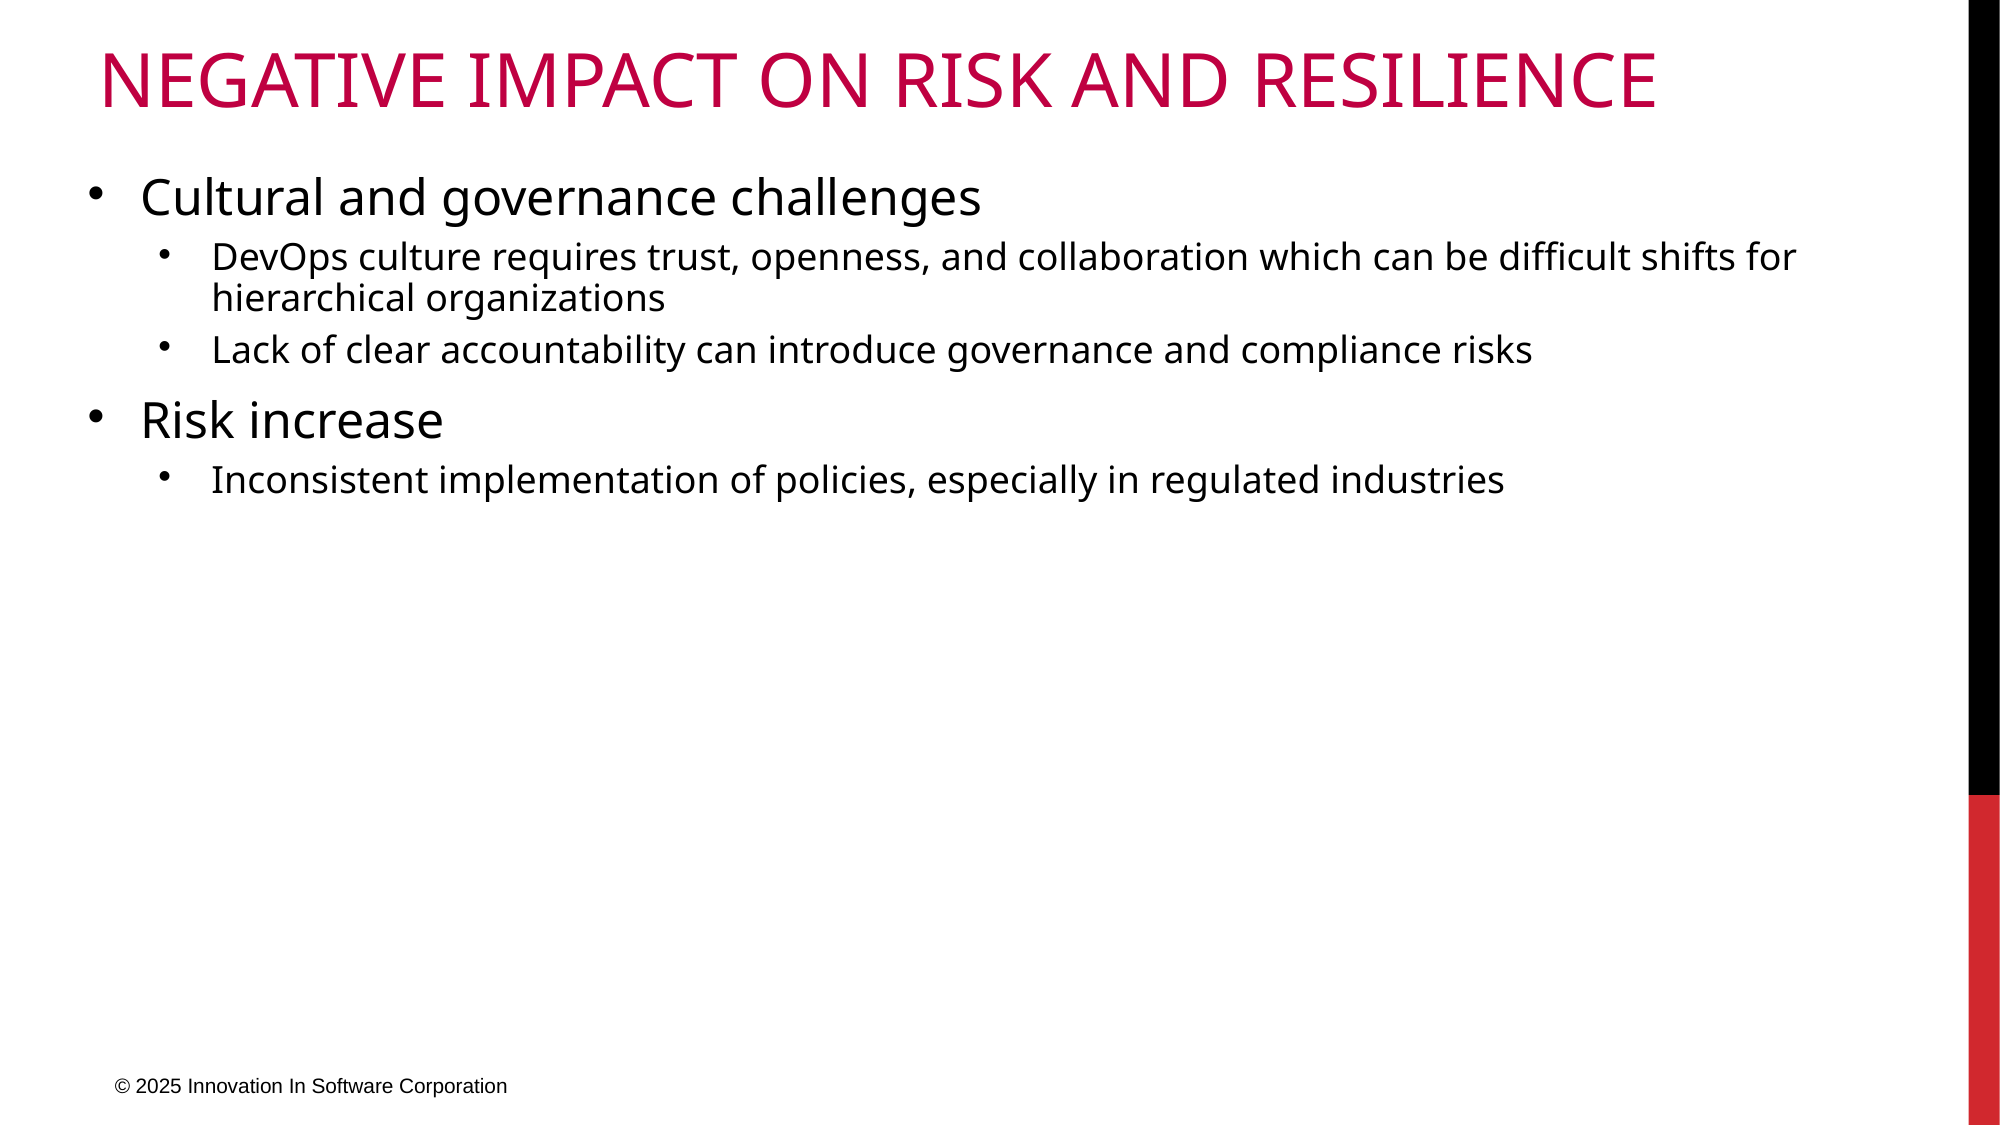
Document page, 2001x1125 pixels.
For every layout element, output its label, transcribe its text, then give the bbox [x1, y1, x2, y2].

footer © 2025 Innovation In Software Corporation [99, 1065, 850, 1112]
list Cultural and governance challenges DevOps culture requires trust, openness, and collaboration which can be difficult shifts for hierarchical organizations Lack of clear accountability can introduce governance and compliance risks Risk increase Inconsistent implementation of policies, especially in regulated industries [69, 172, 1874, 1001]
title negative Impact on Risk and Resilience [98, 0, 1923, 186]
